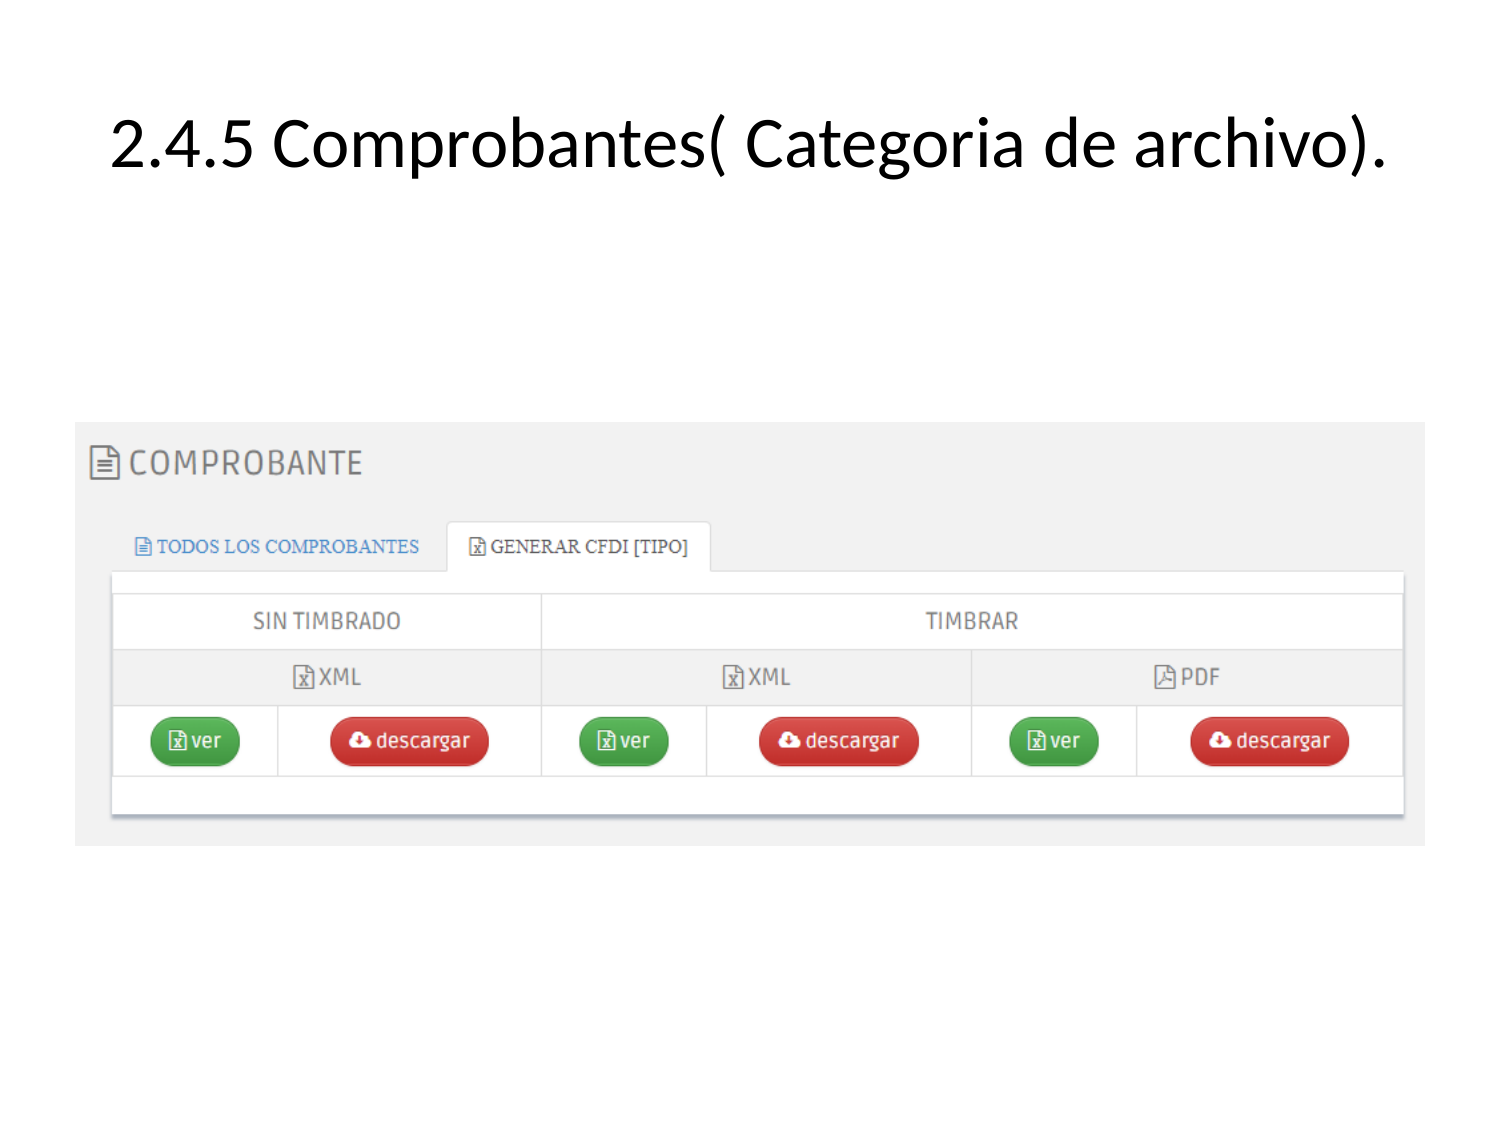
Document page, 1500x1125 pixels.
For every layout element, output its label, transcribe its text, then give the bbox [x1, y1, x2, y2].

title 2.4.5 Comprobantes( Categoria de archivo). [75, 45, 1425, 233]
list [74, 422, 1426, 846]
